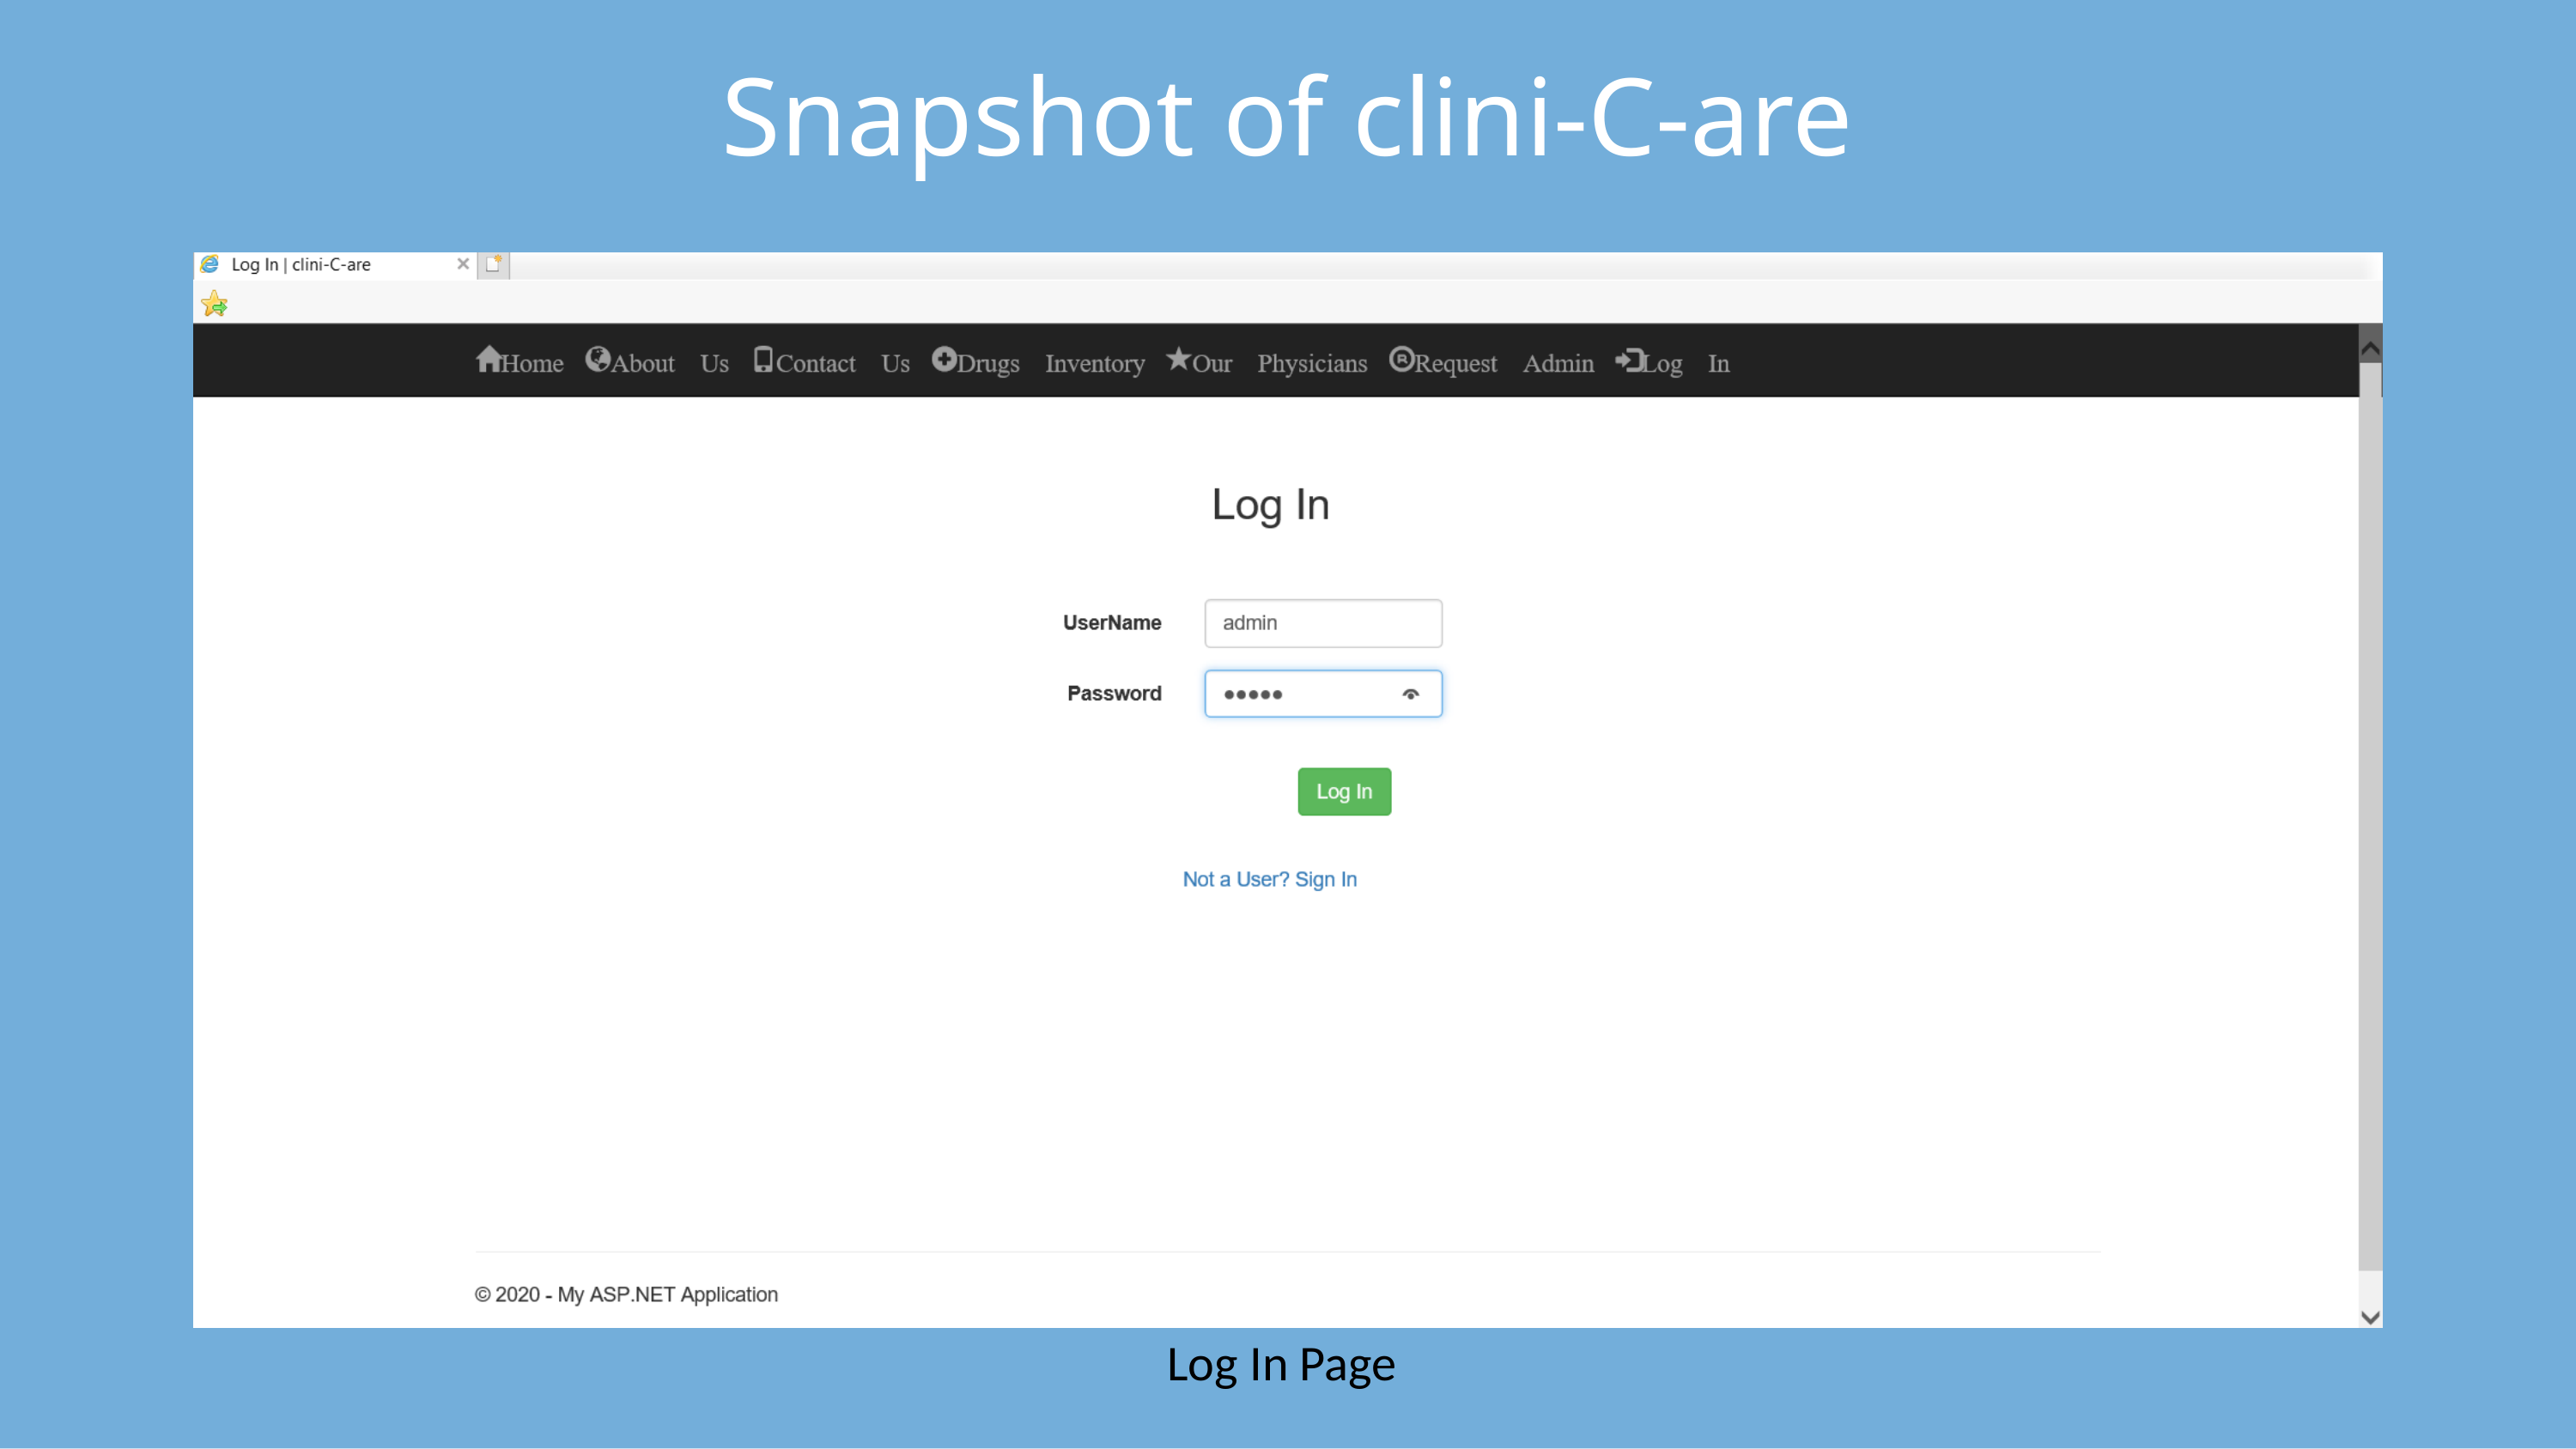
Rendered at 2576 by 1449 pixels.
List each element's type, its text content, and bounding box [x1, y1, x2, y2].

text_box [0, 0, 2576, 1449]
picture [193, 252, 2383, 1328]
text_box Log In Page [928, 1337, 1648, 1397]
title Snapshot of clini-C-are [623, 48, 1953, 179]
